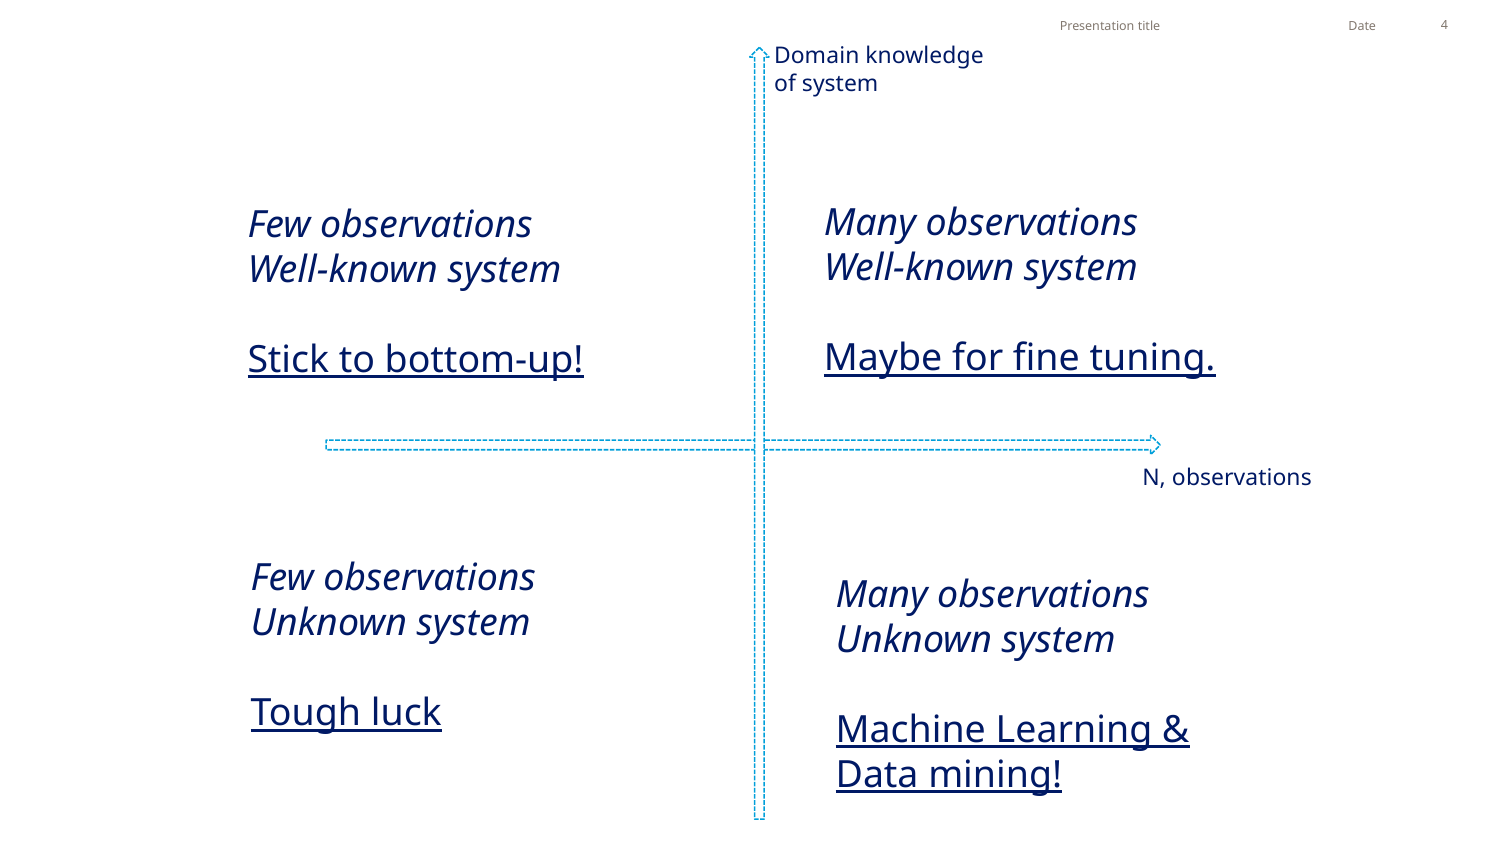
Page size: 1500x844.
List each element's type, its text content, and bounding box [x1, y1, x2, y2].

text_box Few observations Unknown system Tough luck [235, 545, 551, 741]
text_box Many observations Unknown system Machine Learning & Data mining! [820, 562, 1205, 803]
text_box [767, 434, 1162, 454]
footer Presentation title [684, 17, 1161, 34]
text_box [749, 45, 767, 822]
slide_number Date [1178, 17, 1377, 34]
text_box [324, 438, 754, 452]
text_box N, observations [1127, 454, 1328, 497]
text_box Many observations Well-known system Maybe for fine tuning. [809, 190, 1231, 386]
text_box Few observations Well-known system Stick to bottom-up! [232, 192, 599, 387]
text_box Domain knowledge of system [759, 33, 1013, 104]
slide_number 4 [1396, 17, 1448, 34]
